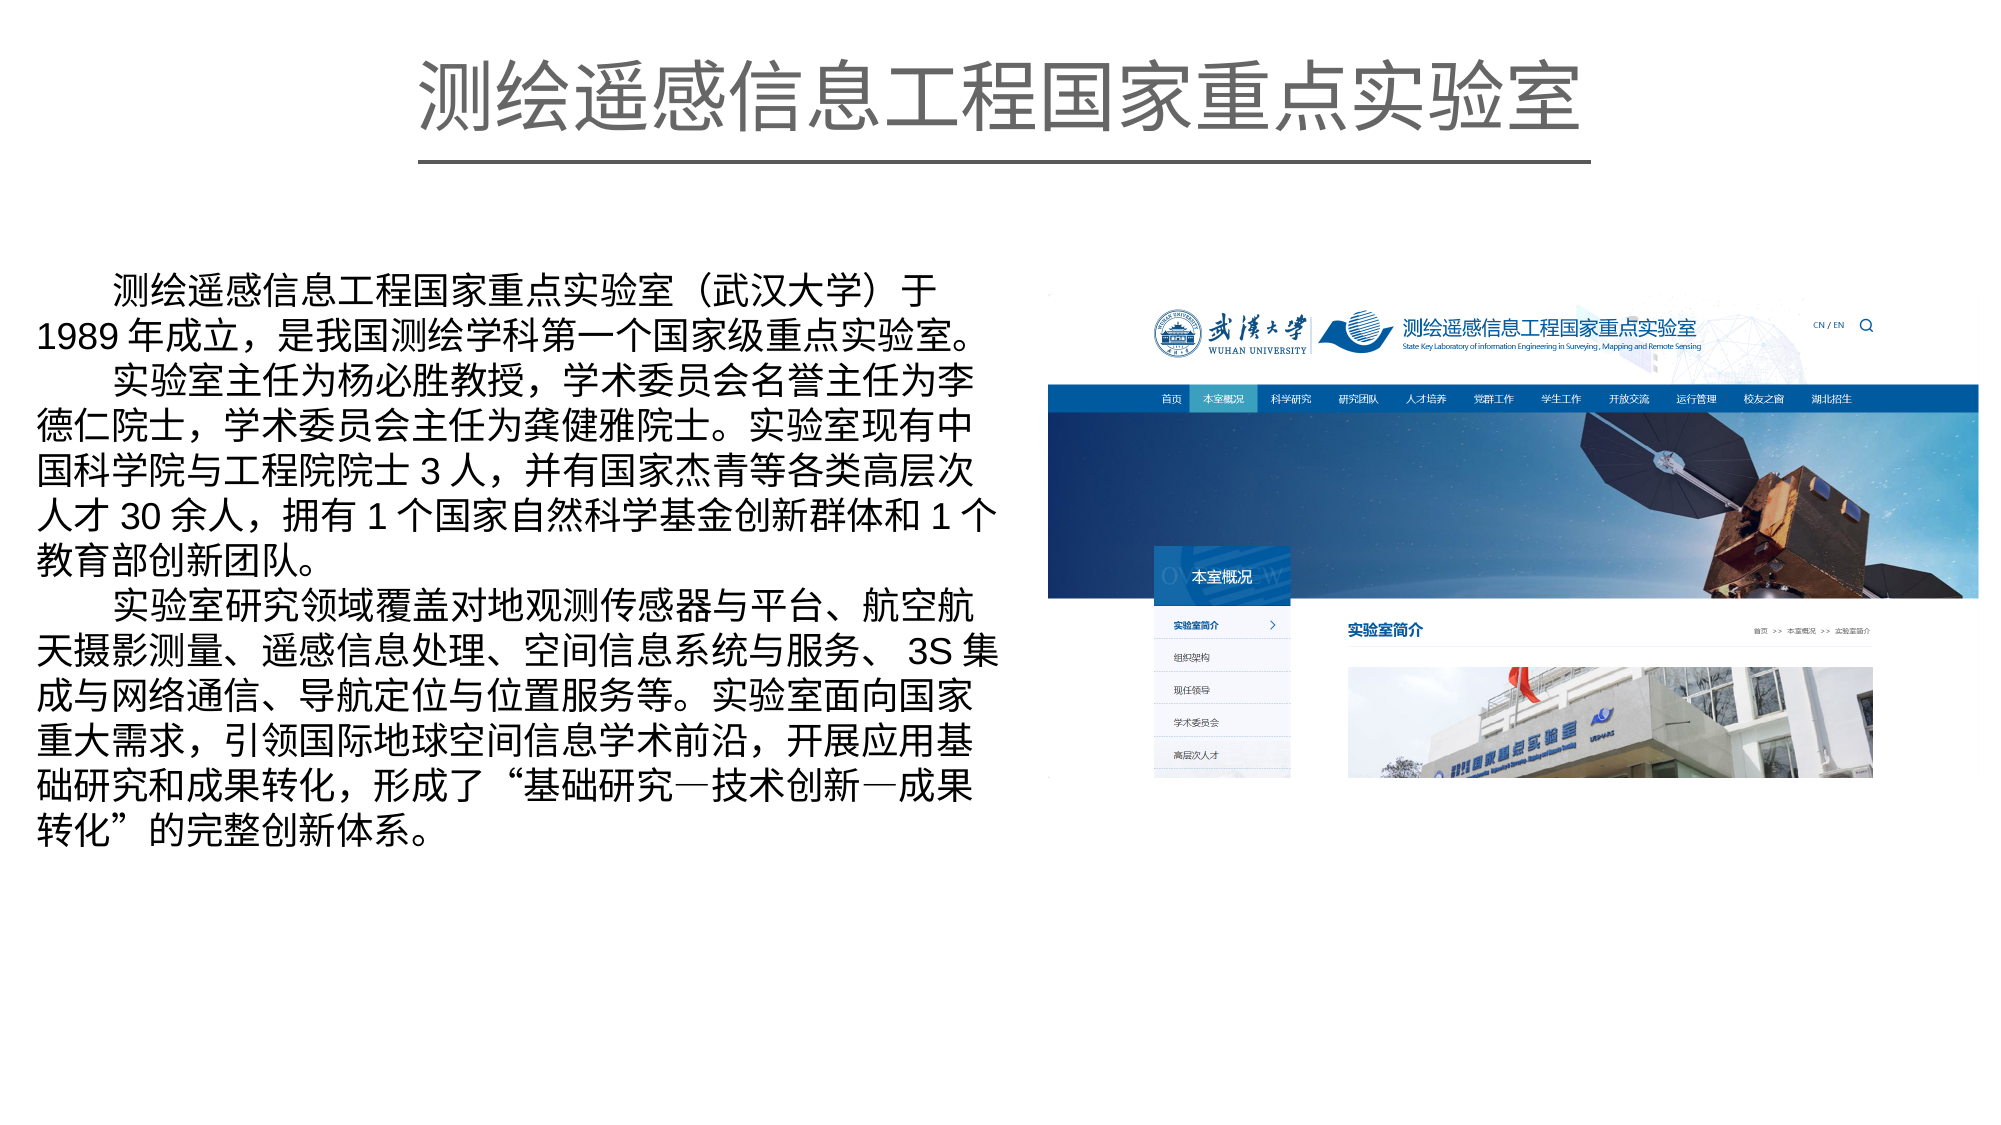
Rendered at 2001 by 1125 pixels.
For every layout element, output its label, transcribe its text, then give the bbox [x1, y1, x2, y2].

picture [1048, 294, 1979, 778]
text_box 测绘遥感信息工程国家重点实验室 [195, 42, 1804, 147]
text_box 测绘遥感信息工程国家重点实验室（武汉大学）于1989年成立，是我国测绘学科第一个国家级重点实验室。 实验室主任为杨必胜教授，学术委员会名誉主任为李德仁院士，学术委员会主任为龚健雅院士。实验室现有中国科学院与工程院院士3人，并有国家杰青等各类高层次人才30余人，拥有1个国家自然科学基金创新群体和1个教育部创新团队。 实验室研究领域覆盖对地观测传感器与平台、航空航天摄影测量、遥感信息处理、空间信息系统与服务、3S集成与网络通信、导航定位与位置服务等。实验室面向国家重大需求，引领国际地球空间信息学术前沿，开展应用基础研究和成果转化，形成了“基础研究—技术创新—成果转化”的完整创新体系。 [21, 259, 1022, 860]
